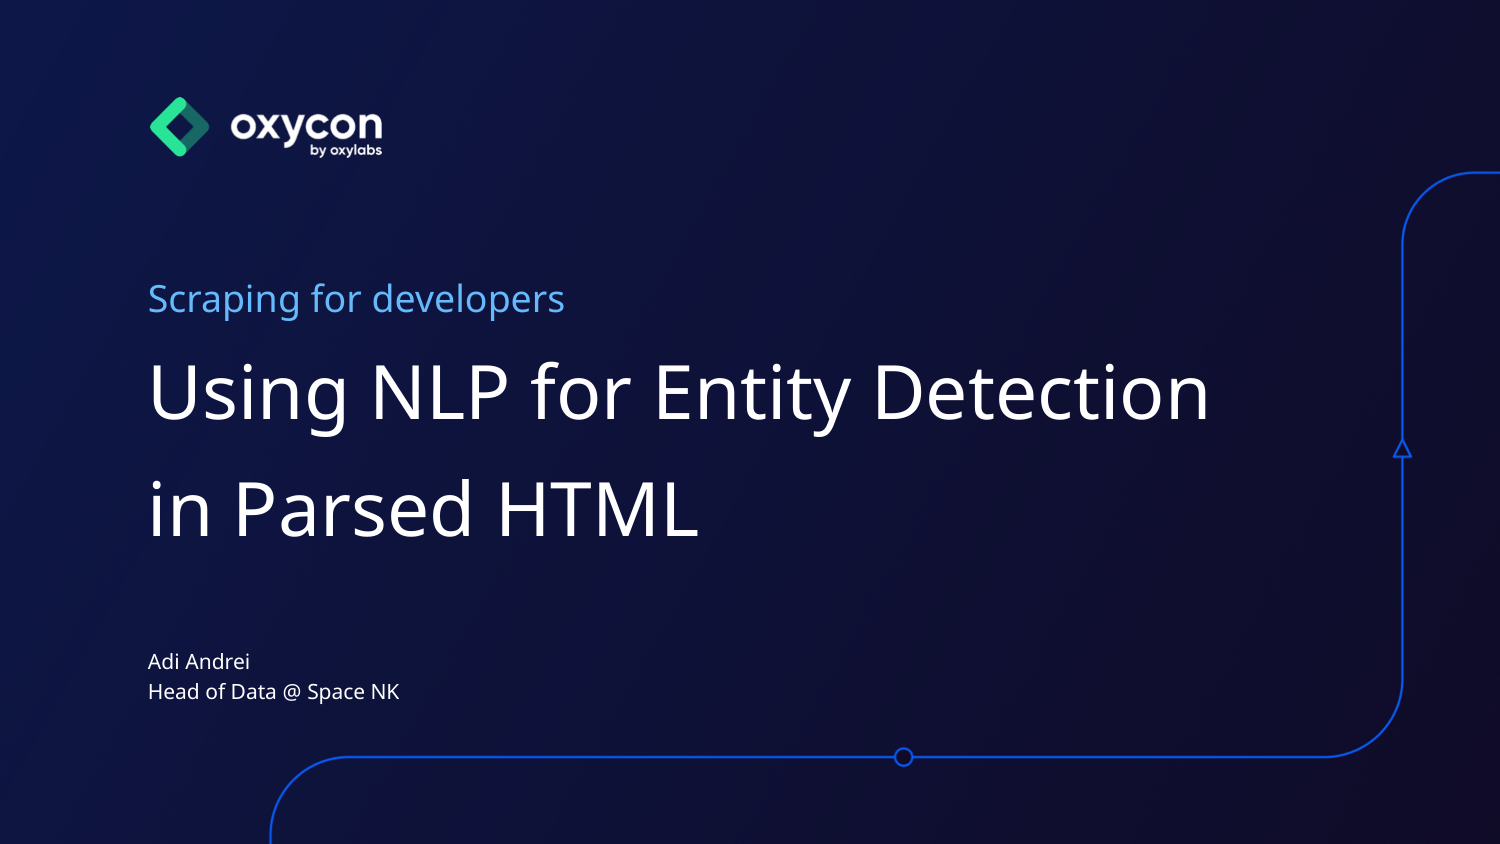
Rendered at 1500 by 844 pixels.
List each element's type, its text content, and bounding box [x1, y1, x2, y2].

text_box Adi Andrei Head of Data @ Space NK [132, 630, 1136, 721]
text_box Scraping for developers Using NLP for Entity Detection in Parsed HTML [132, 201, 1247, 574]
picture [0, 0, 1500, 844]
